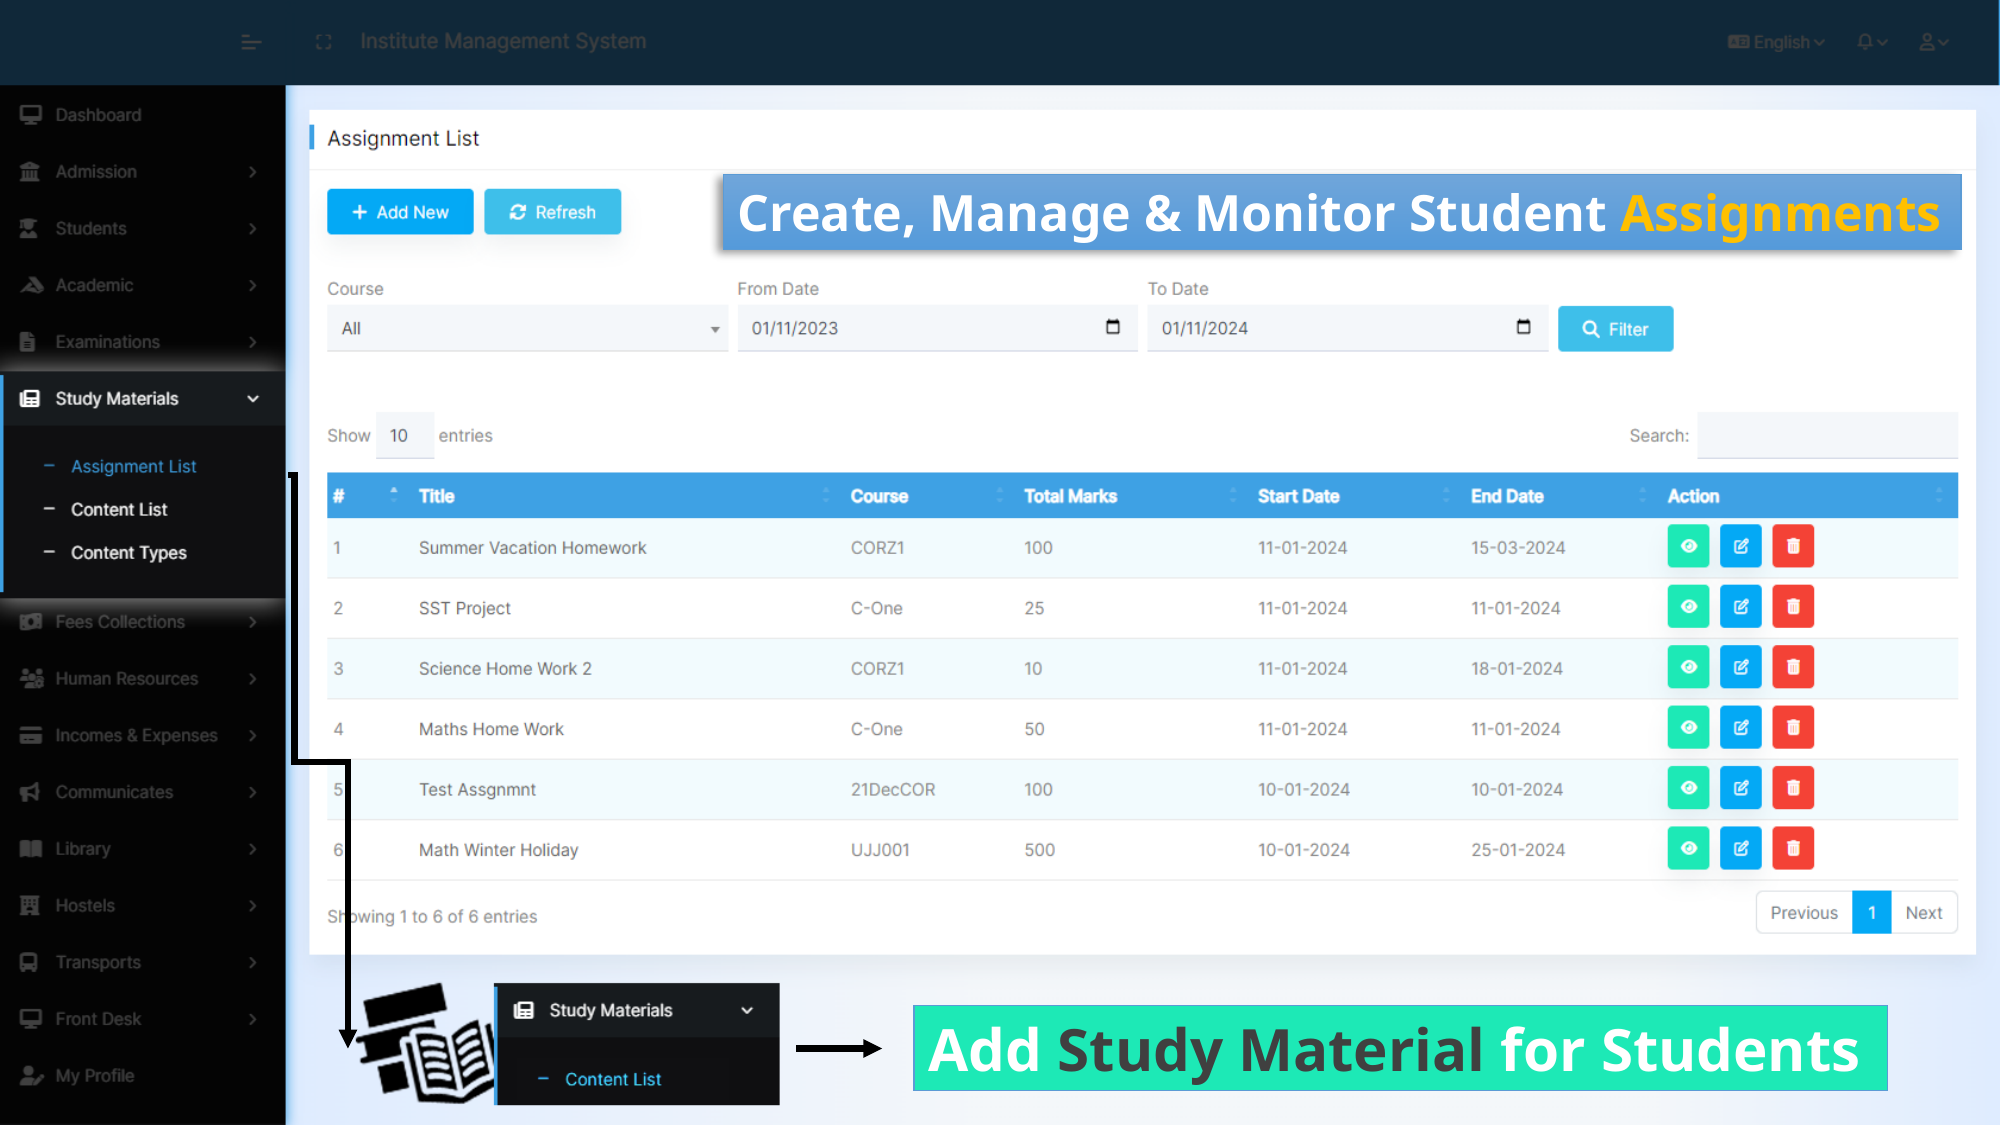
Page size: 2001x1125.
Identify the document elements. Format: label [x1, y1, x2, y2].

picture [0, 0, 2000, 1125]
text_box [34, 735, 608, 789]
